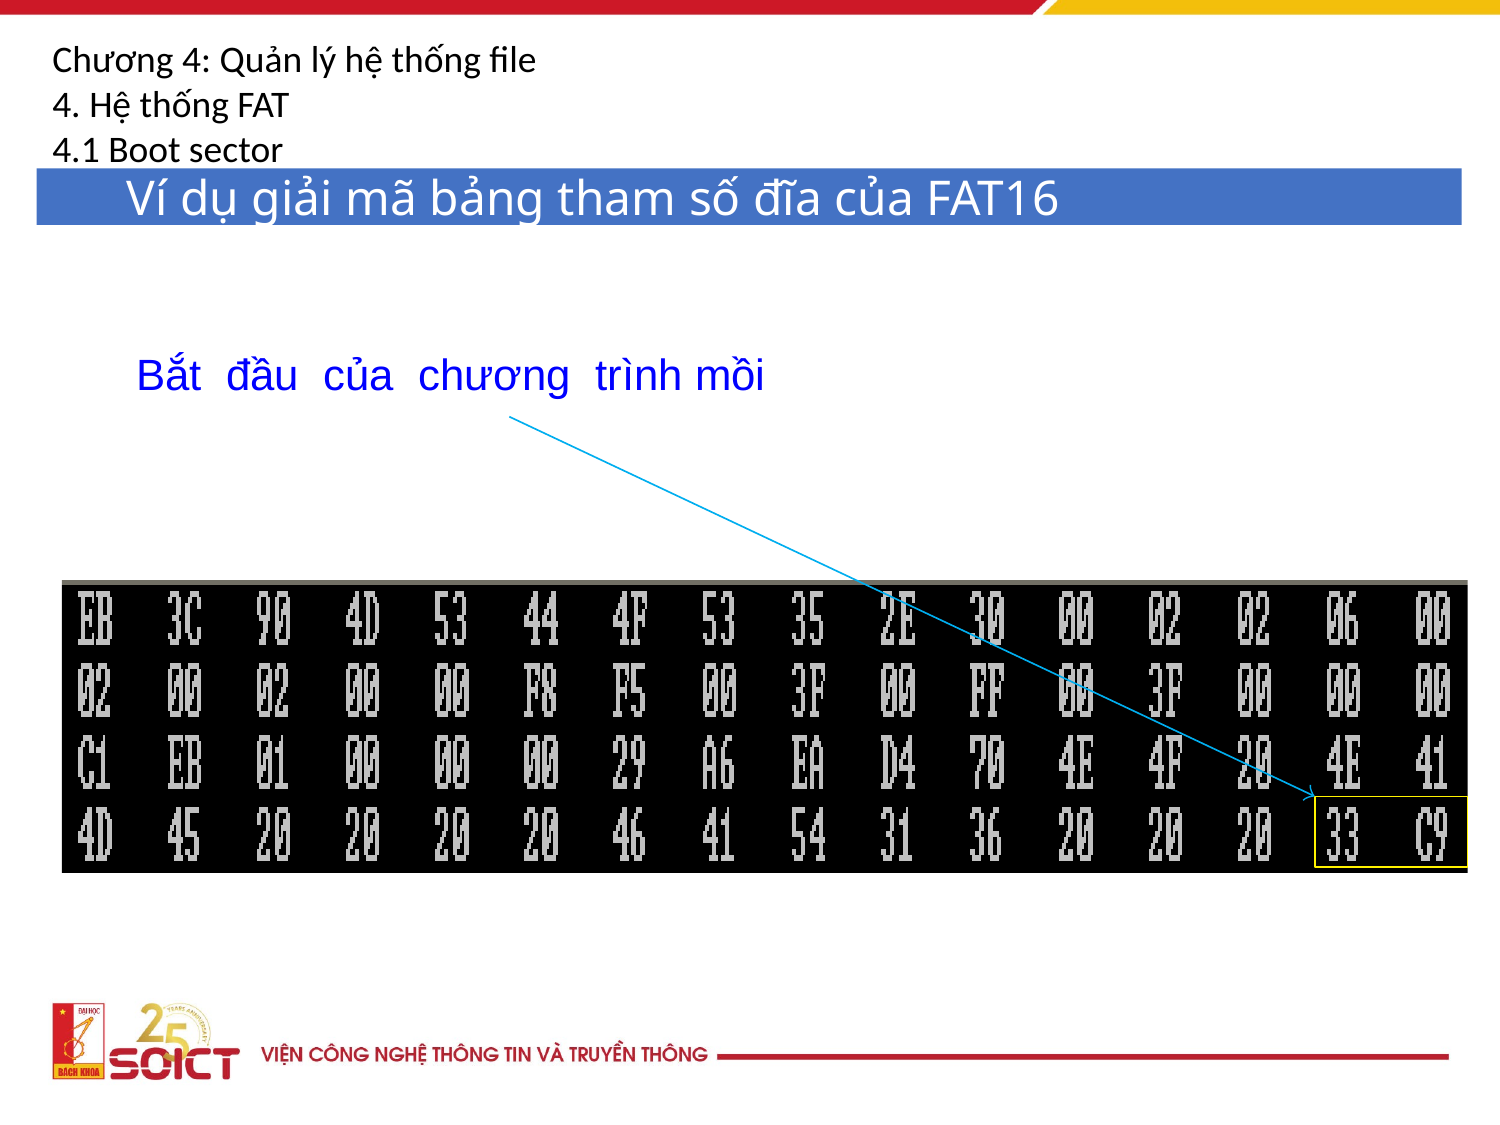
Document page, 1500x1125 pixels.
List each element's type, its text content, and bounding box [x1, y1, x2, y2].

text_box [1303, 784, 1314, 801]
text_box Ví dụ giải mã bảng tham số đĩa của FAT16 [36, 167, 1463, 226]
text_box [61, 580, 1468, 873]
text_box Chương 4: Quản lý hệ thống file 4. Hệ thống FAT 4.1 Boot sector [37, 27, 1472, 178]
picture [0, 0, 1500, 1125]
text_box [1315, 796, 1468, 867]
text_box Bắt đầu của chương trình mồi [132, 342, 788, 400]
